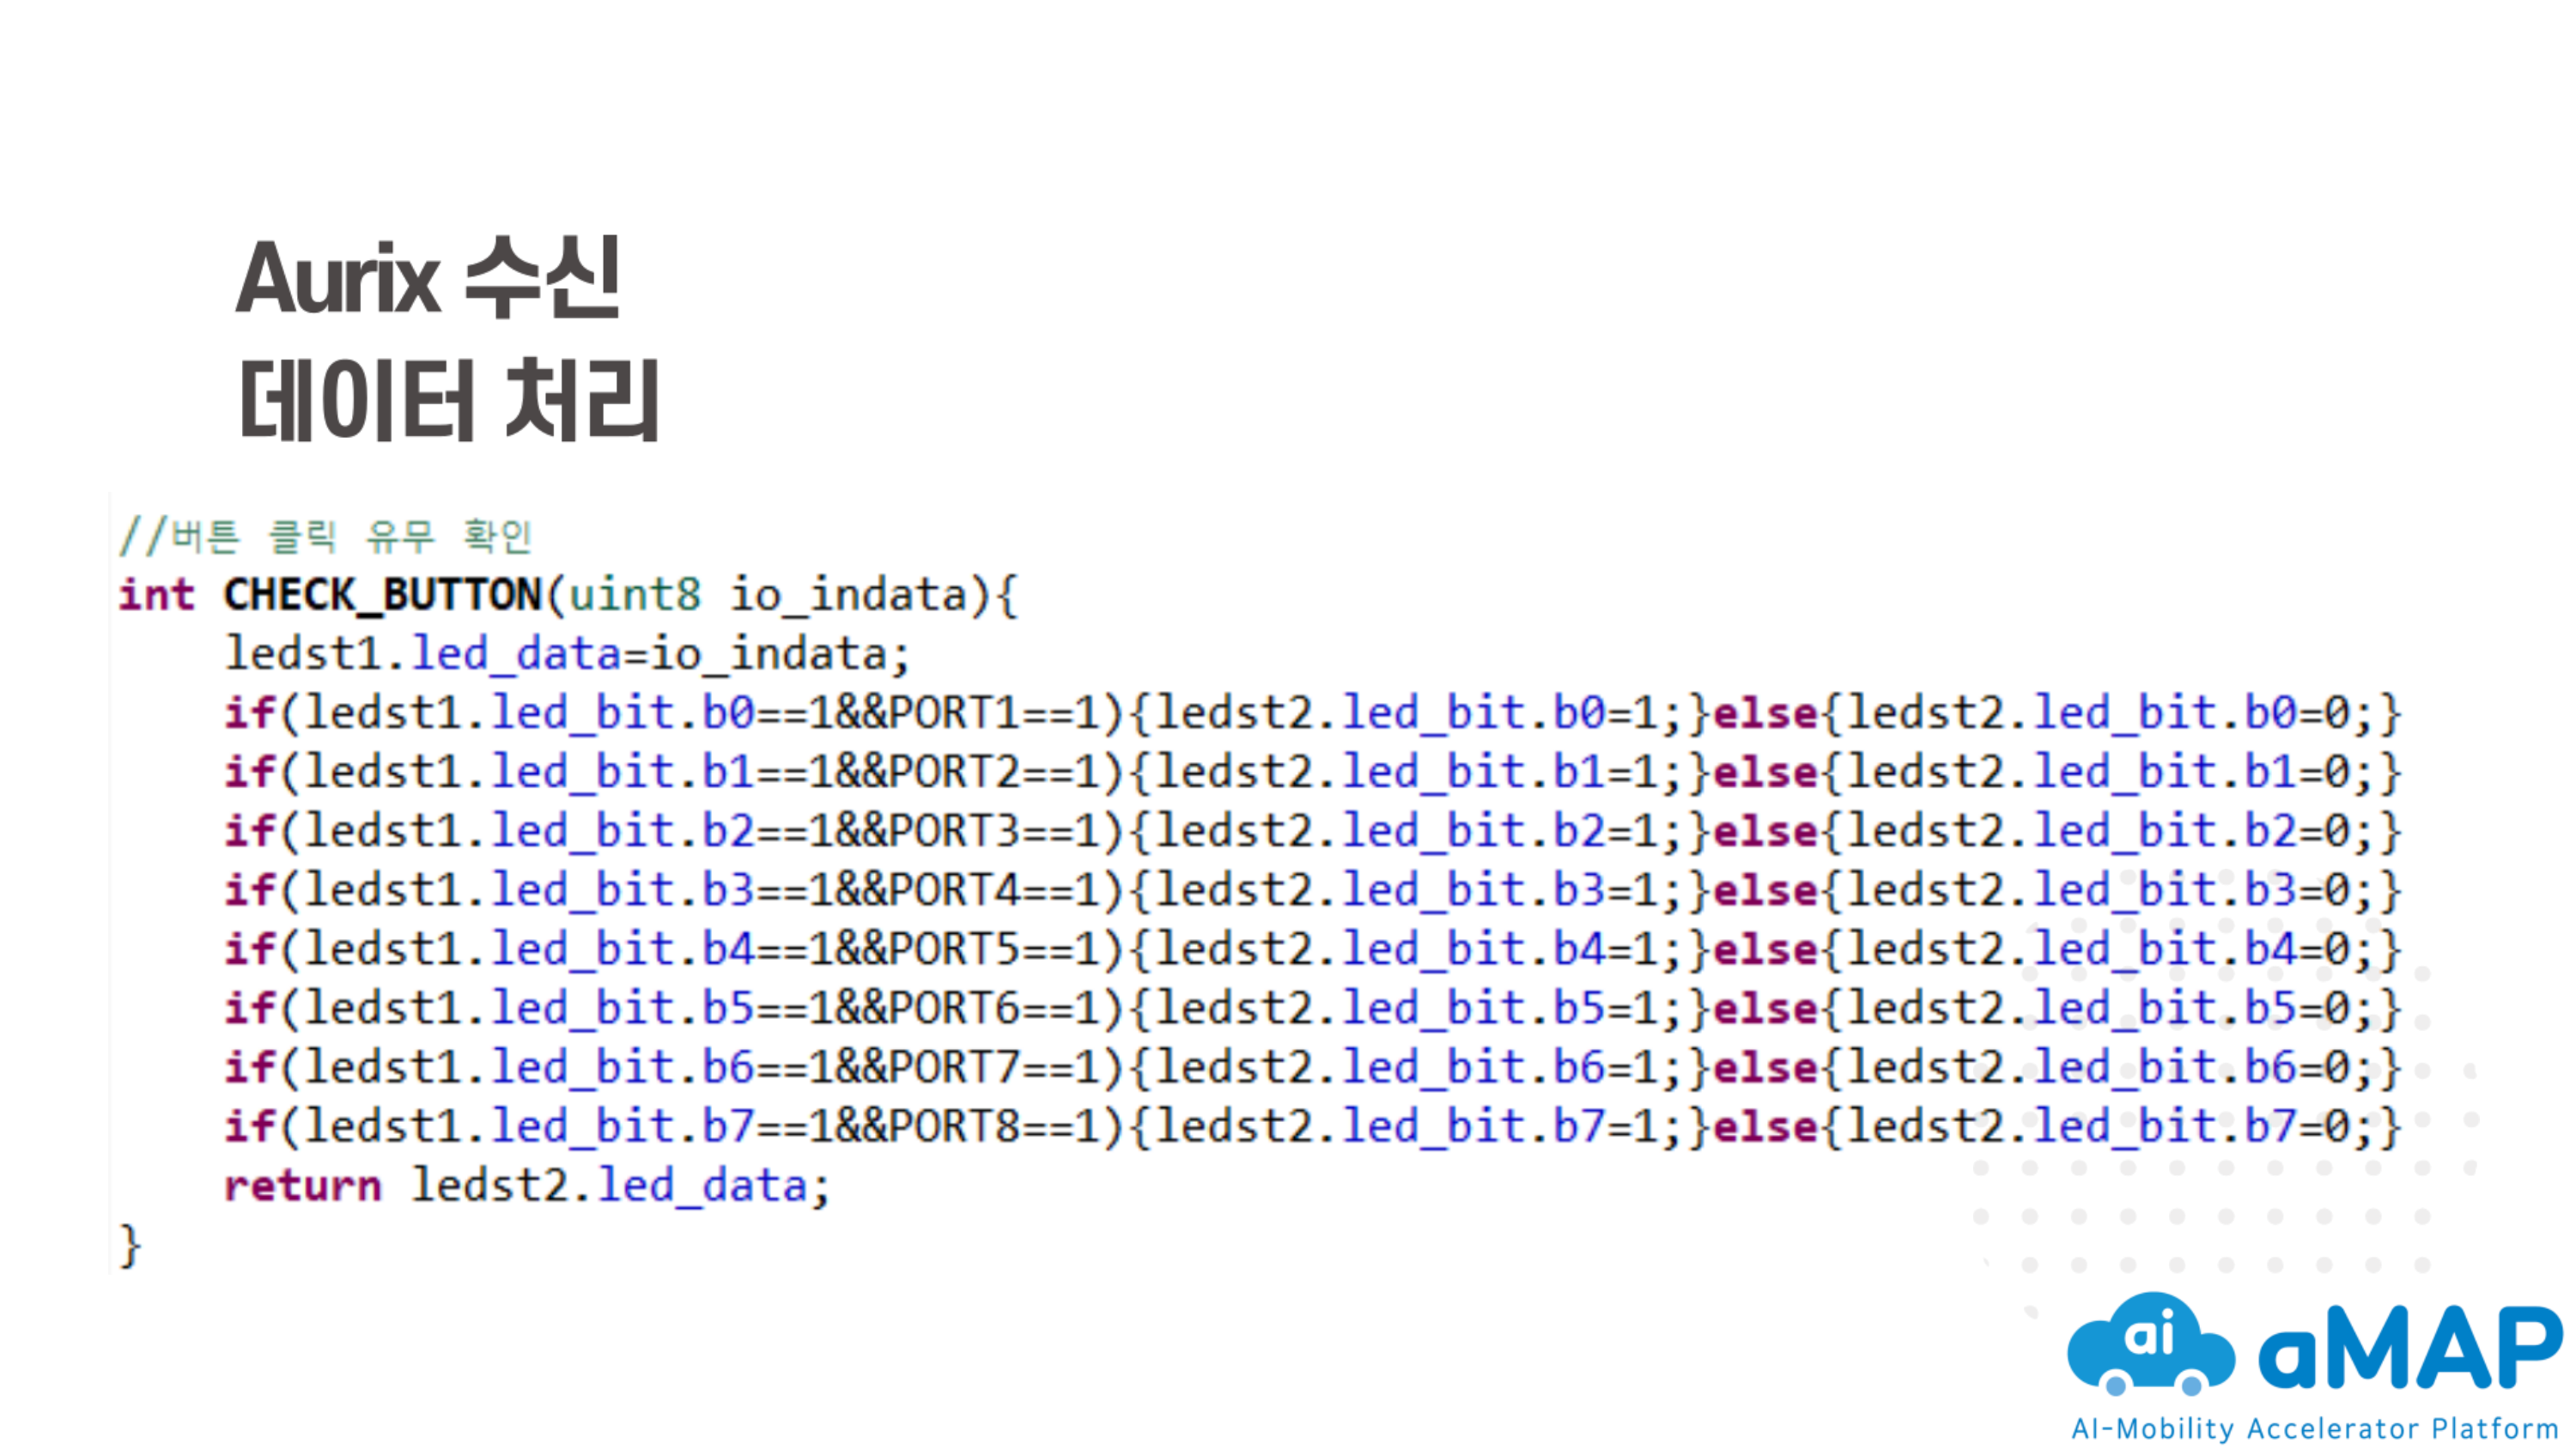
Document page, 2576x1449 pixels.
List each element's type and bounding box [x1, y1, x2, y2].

picture [219, 201, 711, 483]
text_box [1973, 869, 2480, 1370]
text_box [2057, 1274, 2576, 1449]
text_box [107, 492, 2413, 1276]
